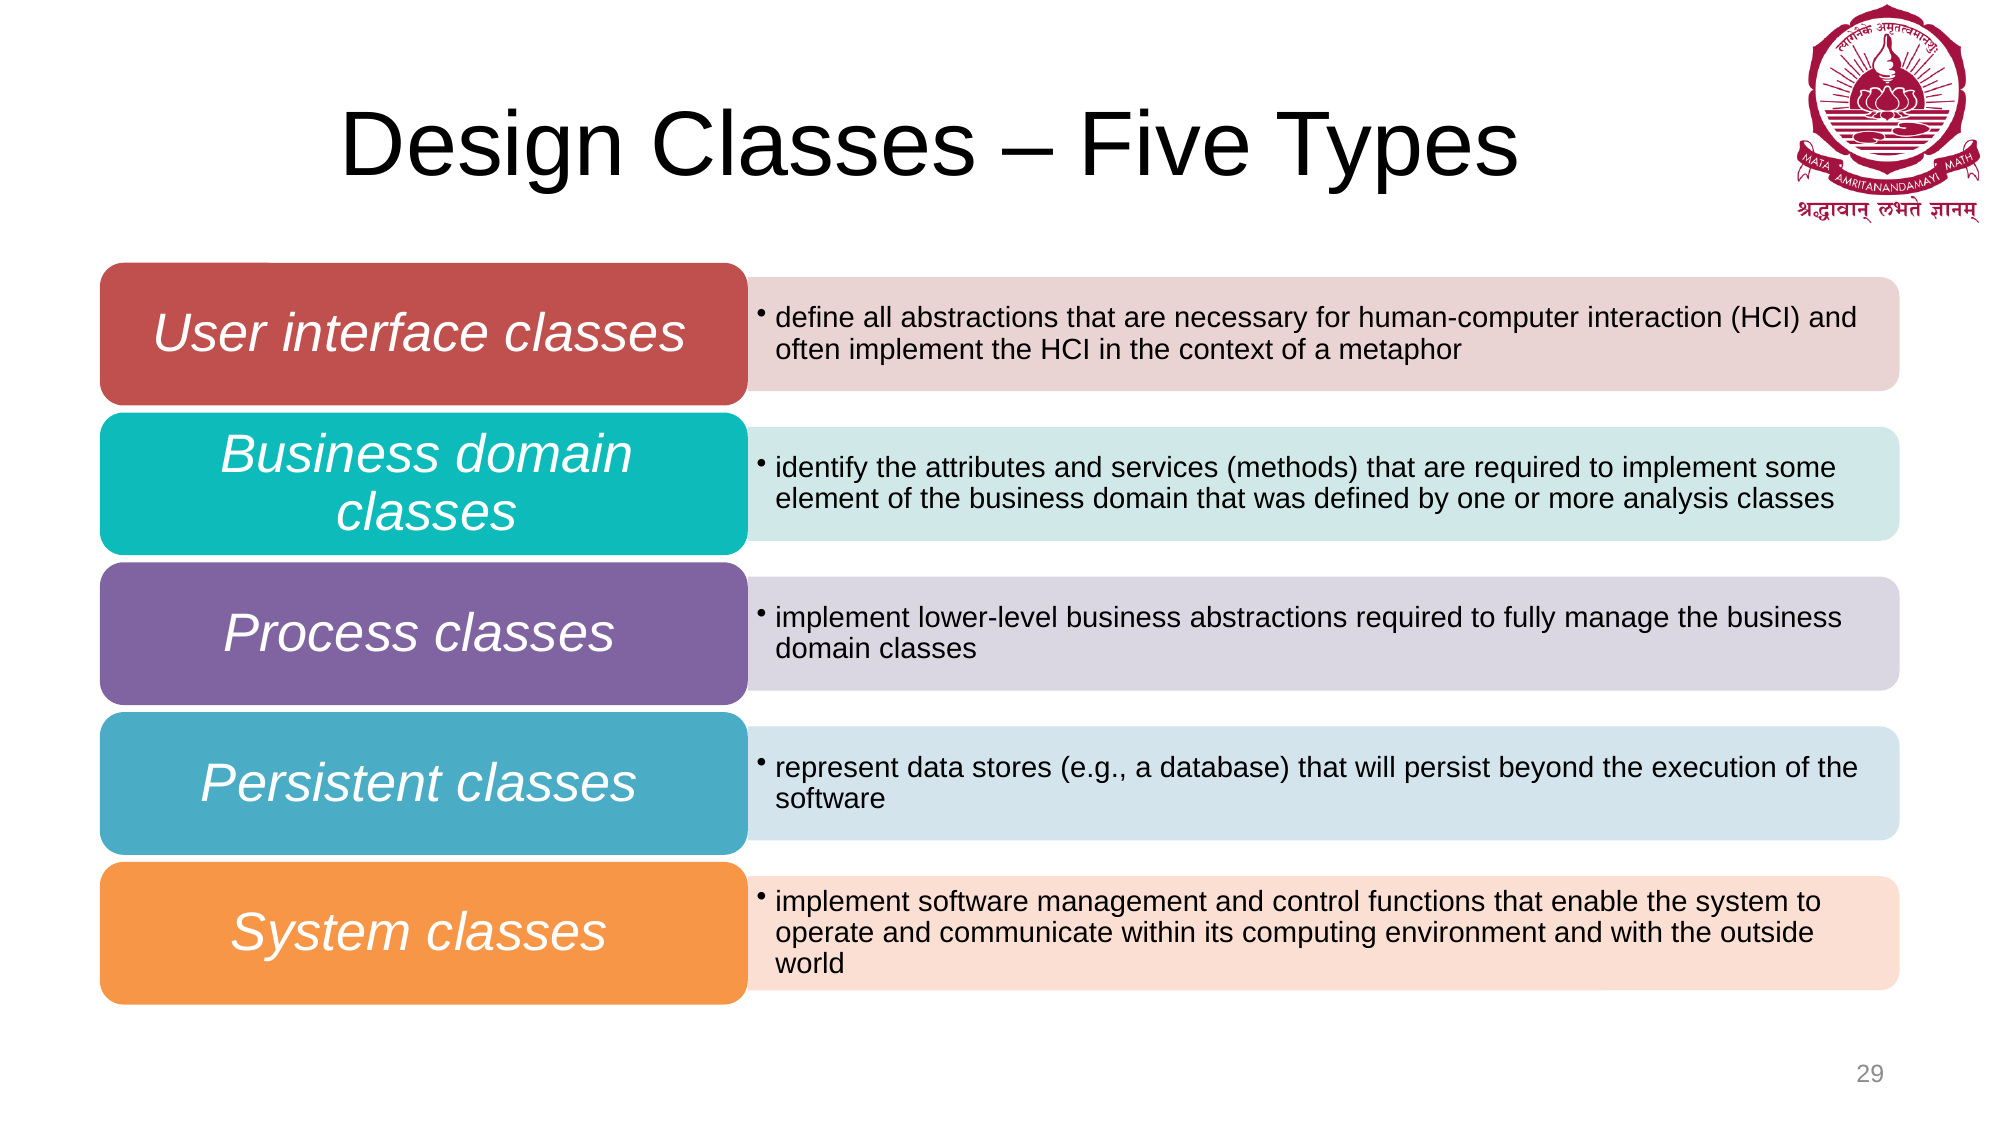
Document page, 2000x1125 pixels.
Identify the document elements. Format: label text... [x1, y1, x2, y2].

picture [1776, 1, 2000, 225]
slide_number 29 [1432, 1042, 1900, 1103]
title Design Classes – Five Types [99, 45, 1763, 233]
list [99, 262, 1900, 1006]
